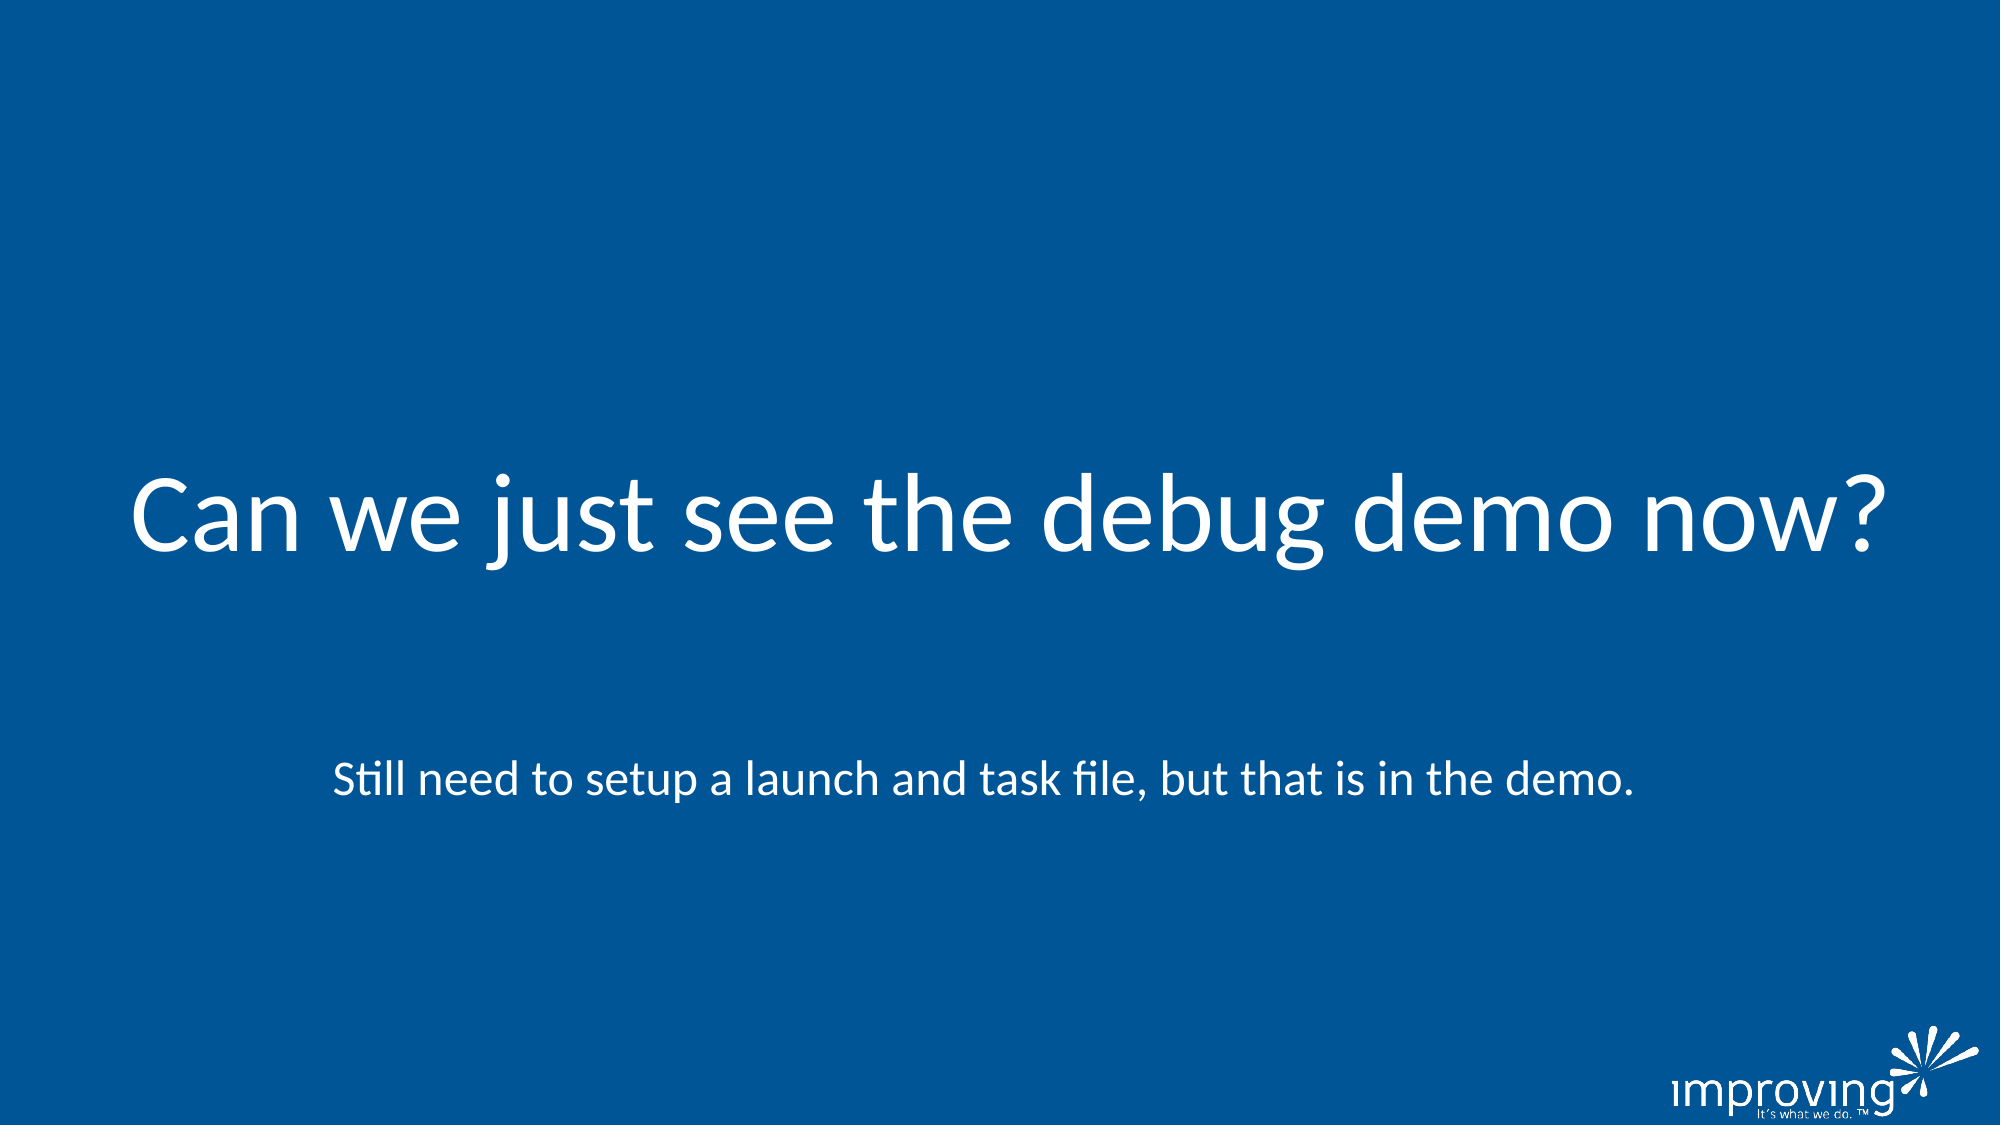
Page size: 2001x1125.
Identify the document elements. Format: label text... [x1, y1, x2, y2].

text_box Still need to setup a launch and task file, but that is in the demo. [258, 744, 1710, 825]
picture [1650, 948, 2000, 1125]
text_box Can we just see the debug demo now? [115, 364, 1946, 582]
